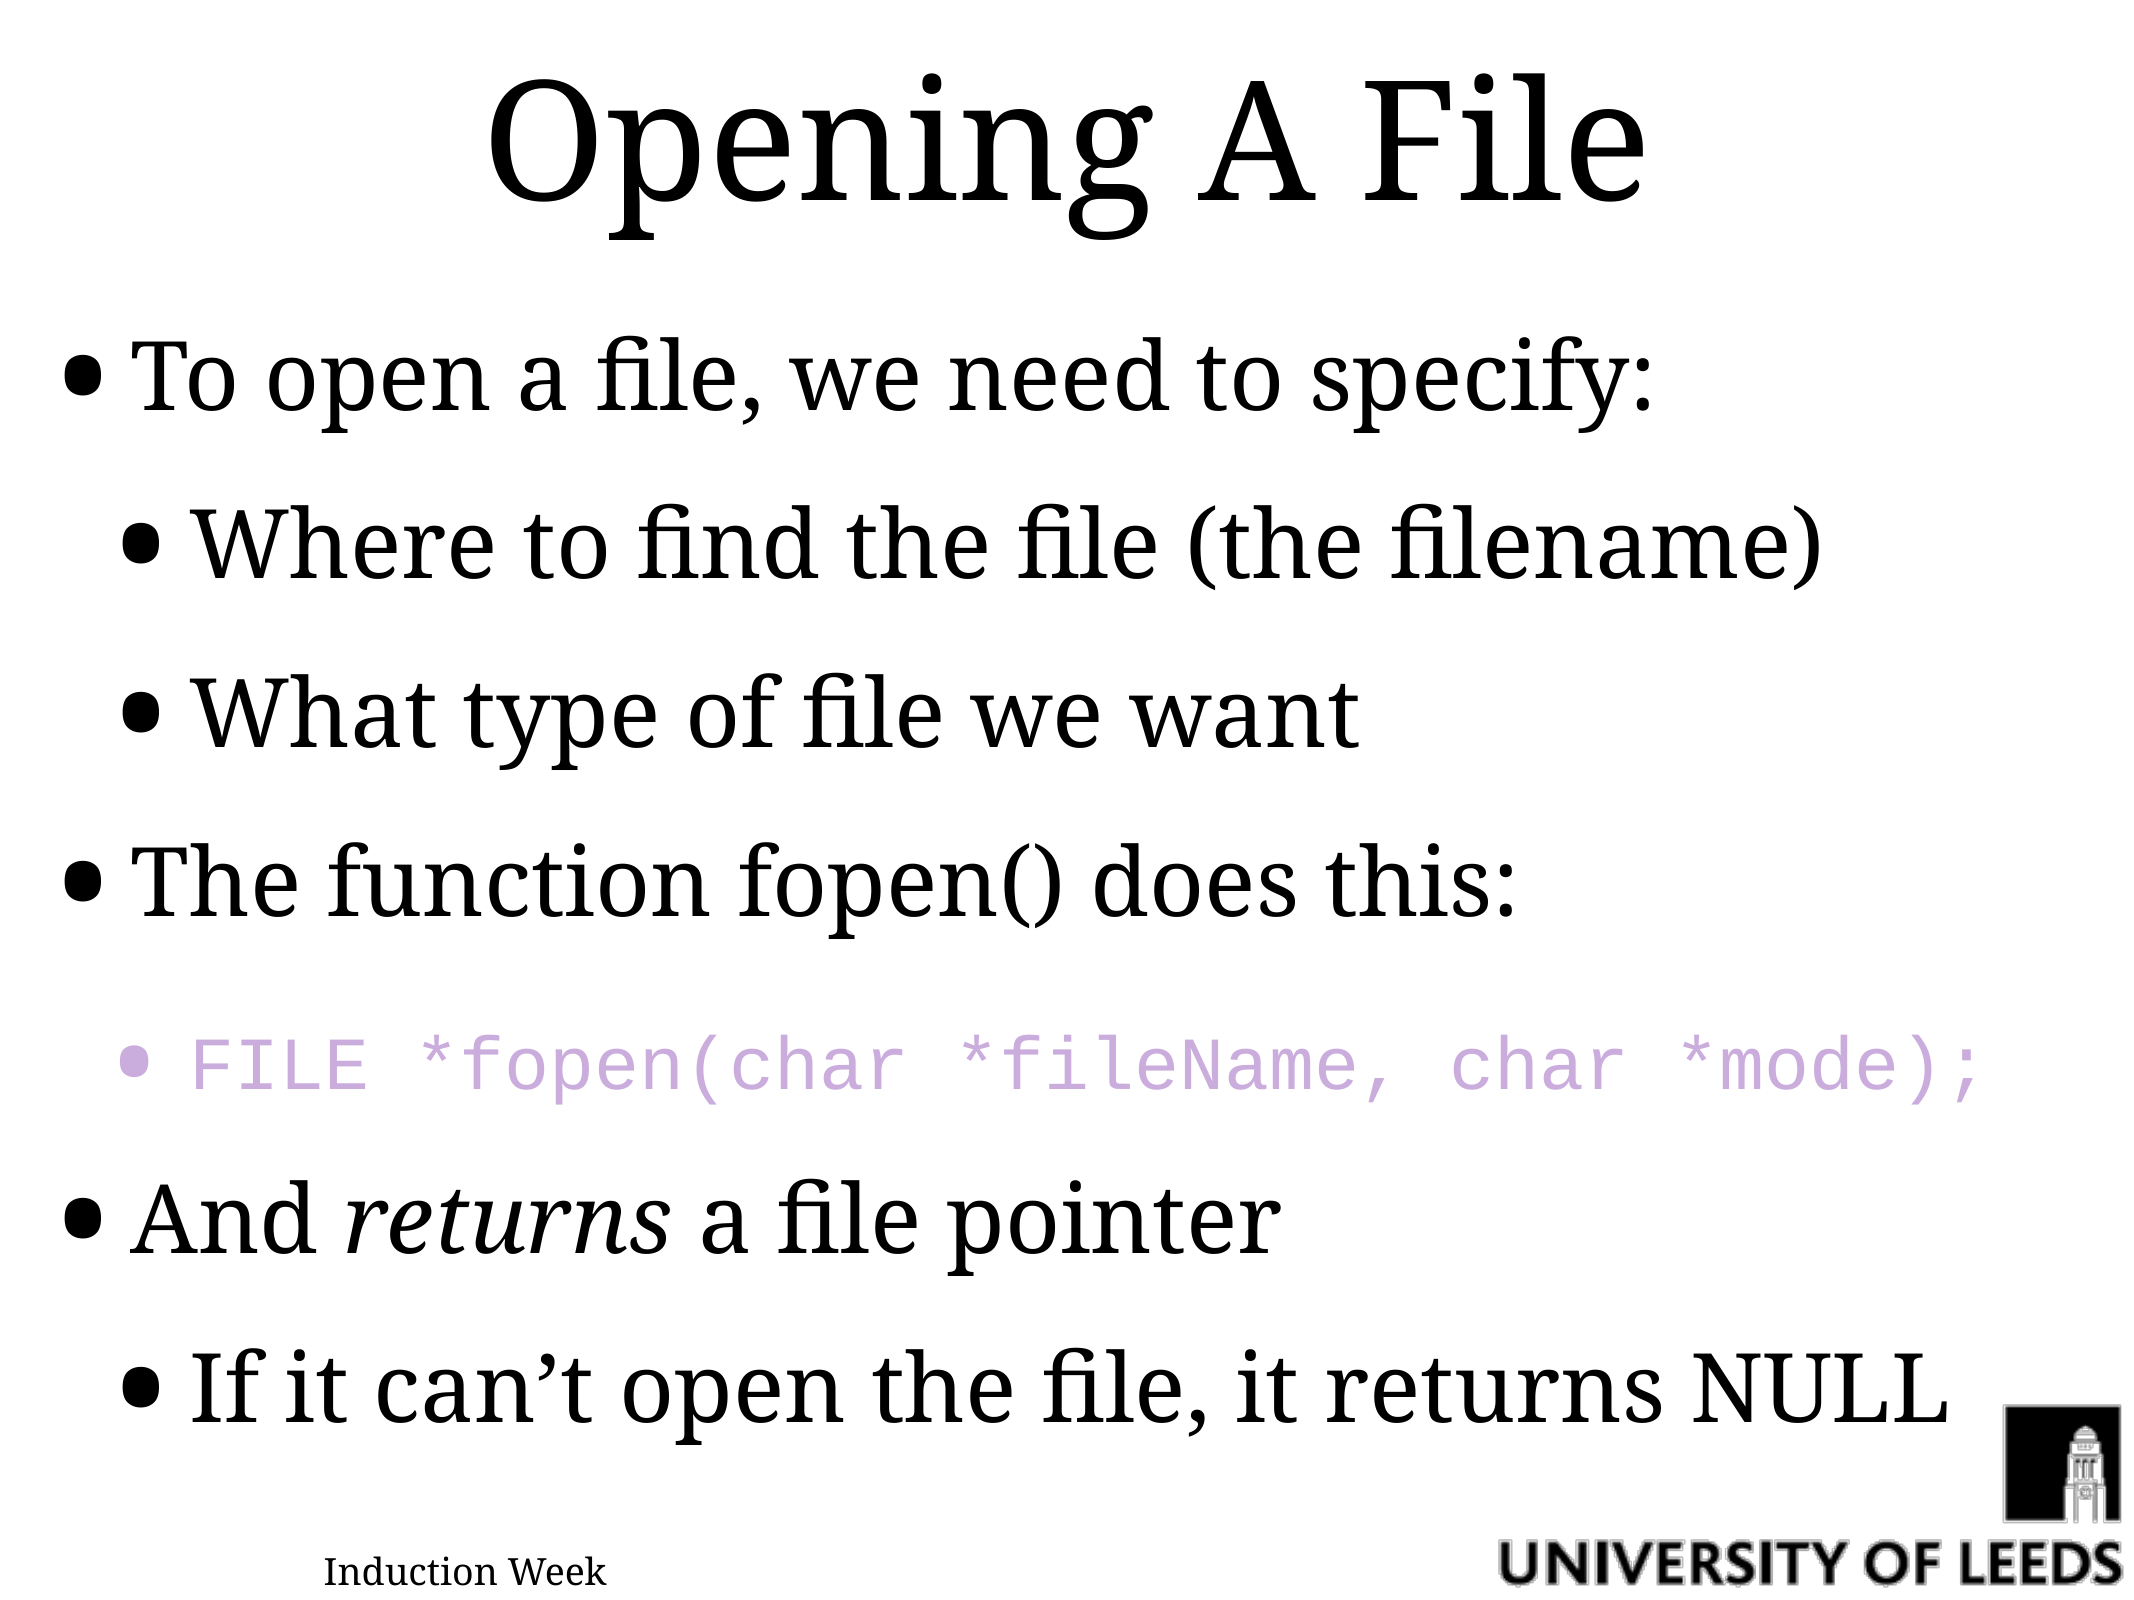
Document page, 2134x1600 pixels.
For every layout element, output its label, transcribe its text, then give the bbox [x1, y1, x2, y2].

picture [1491, 1501, 2132, 1600]
list To open a file, we need to specify: Where to find the file (the filename) What type of file we want The function fopen() does this: FILE *fopen(char *fileName, char *mode); And returns a file pointer If it can’t open the file, it returns NULL [1, 255, 2134, 1501]
title Opening A File [1, 7, 2134, 255]
